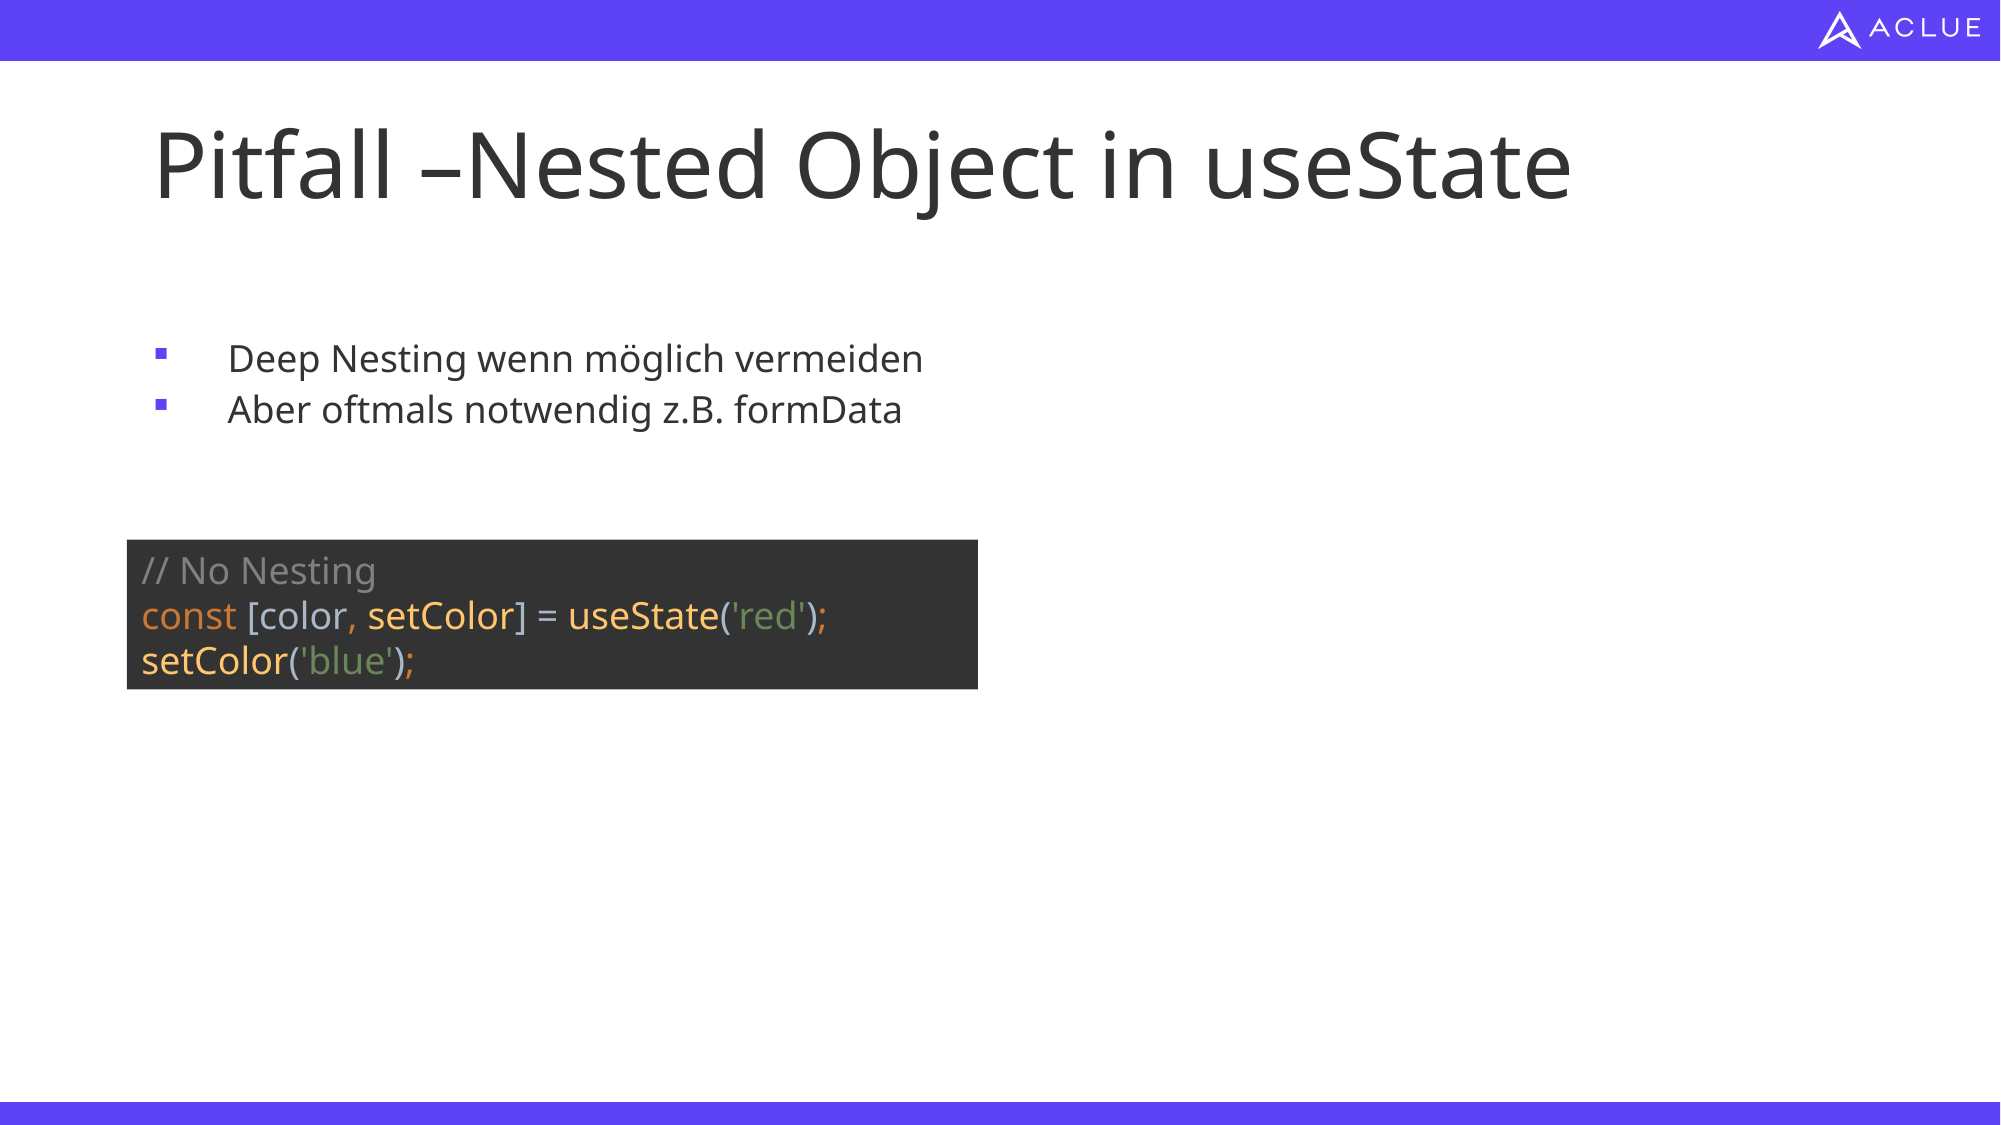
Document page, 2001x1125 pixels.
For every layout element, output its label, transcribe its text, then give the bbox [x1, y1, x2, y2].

text_box // No Nesting const [color, setColor] = useState('red'); setColor('blue'); [126, 539, 978, 690]
title Pitfall –Nested Object in useState [137, 59, 1863, 278]
picture [1818, 11, 1980, 49]
text_box Deep Nesting wenn möglich vermeiden Aber oftmals notwendig z.B. formData [137, 333, 1622, 449]
